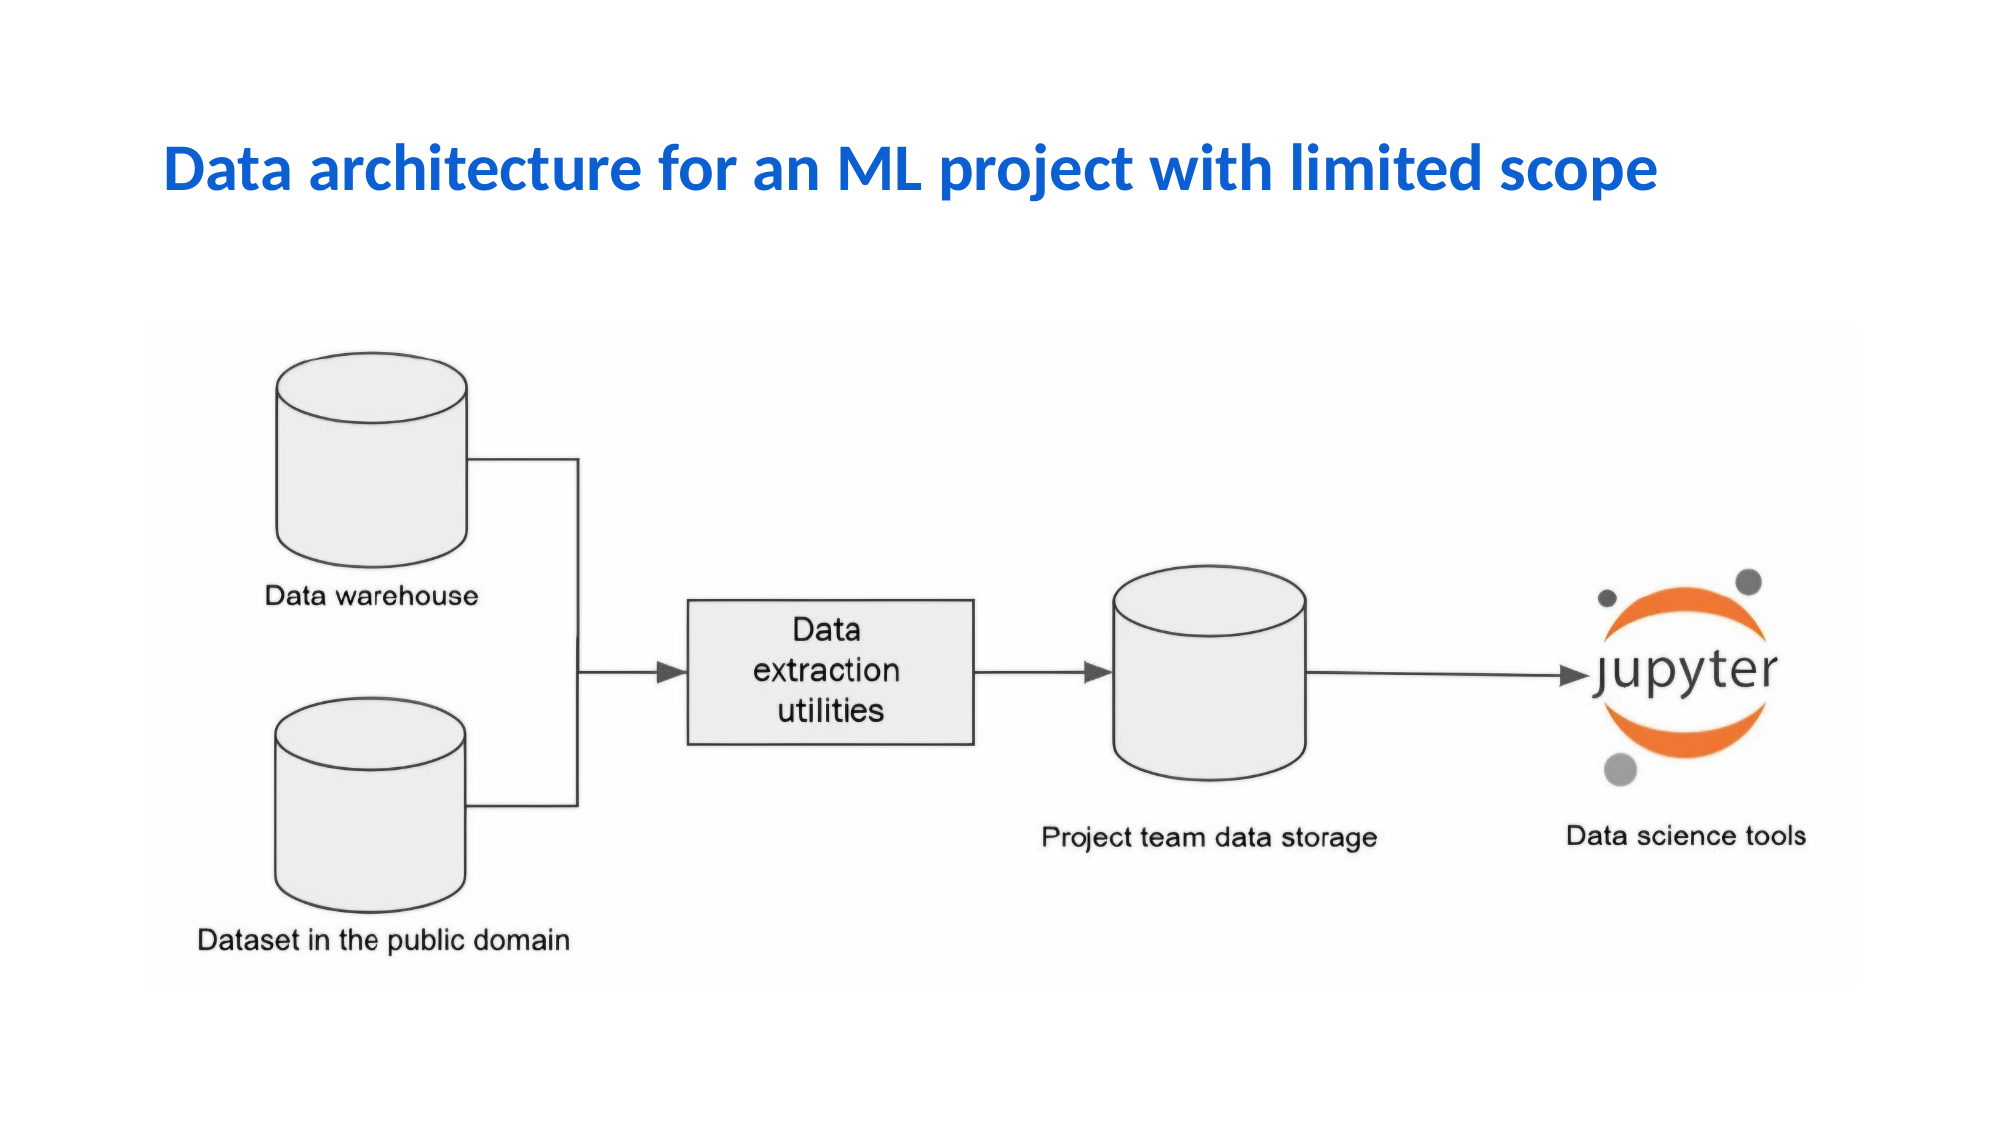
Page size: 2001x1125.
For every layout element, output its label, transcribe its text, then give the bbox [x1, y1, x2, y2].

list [137, 322, 1863, 991]
title Data architecture for an ML project with limited scope [137, 59, 1863, 278]
